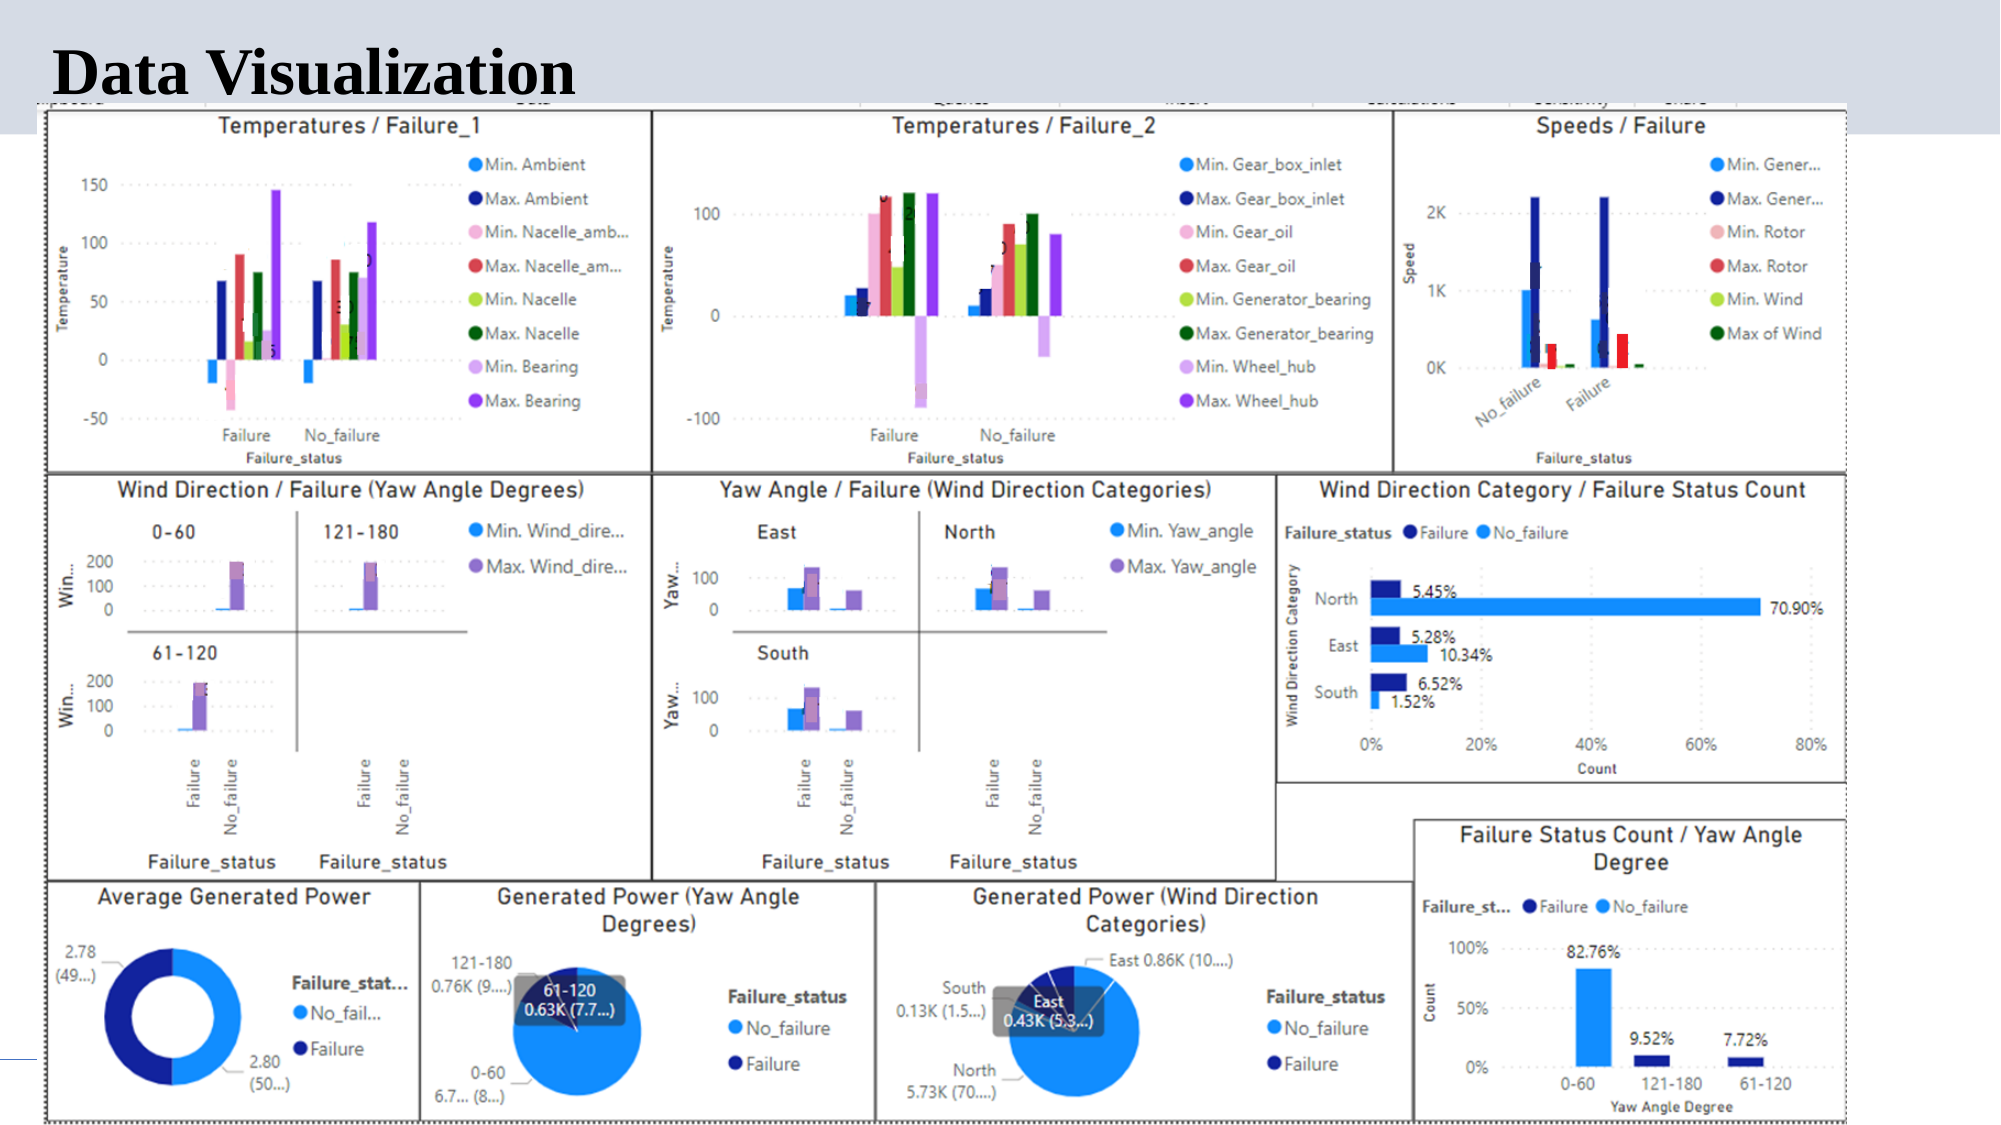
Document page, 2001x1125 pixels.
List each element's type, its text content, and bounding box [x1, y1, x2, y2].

title Data Visualization [37, 0, 1763, 102]
picture [37, 103, 1847, 1125]
